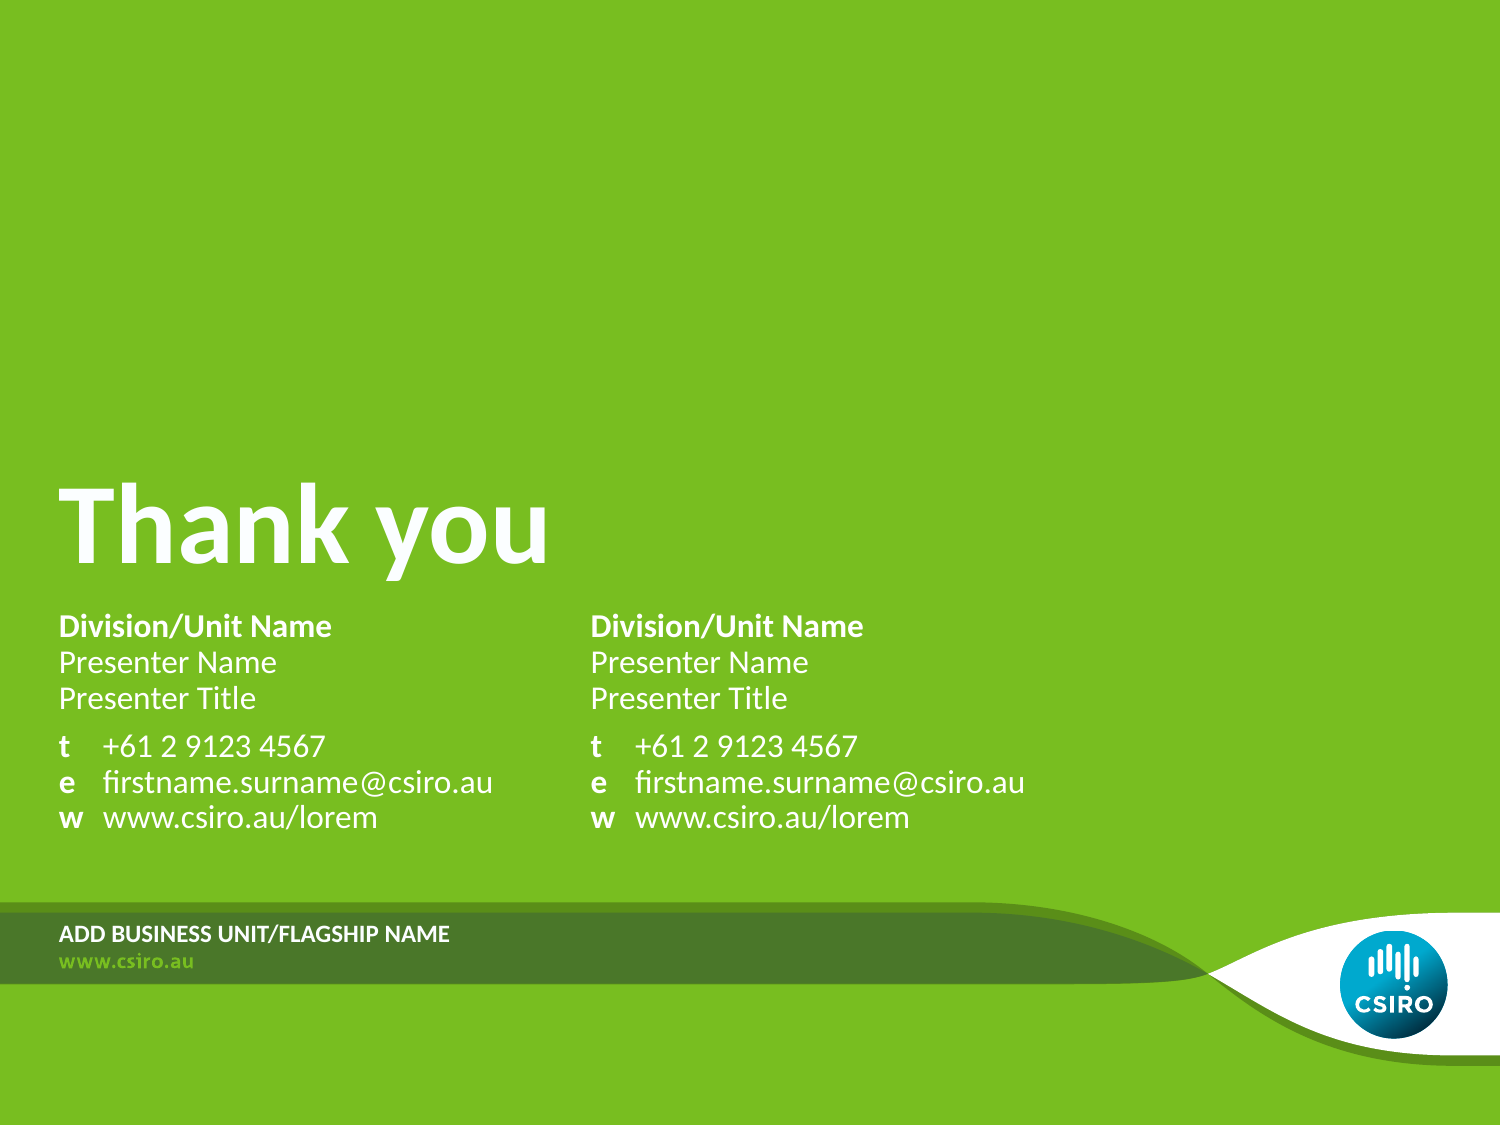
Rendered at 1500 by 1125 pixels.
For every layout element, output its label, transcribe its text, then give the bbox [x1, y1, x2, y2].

list Division/Unit Name Presenter Name Presenter Title t +61 2 9123 4567 e firstname.surname@csiro.au w www.csiro.au/lorem [590, 608, 1046, 861]
list Division/Unit Name Presenter Name Presenter Title t +61 2 9123 4567 e firstname.surname@csiro.au w www.csiro.au/lorem [58, 608, 514, 861]
list Add Business Unit/Flagship Name [58, 922, 839, 947]
title Thank you [58, 469, 1285, 589]
